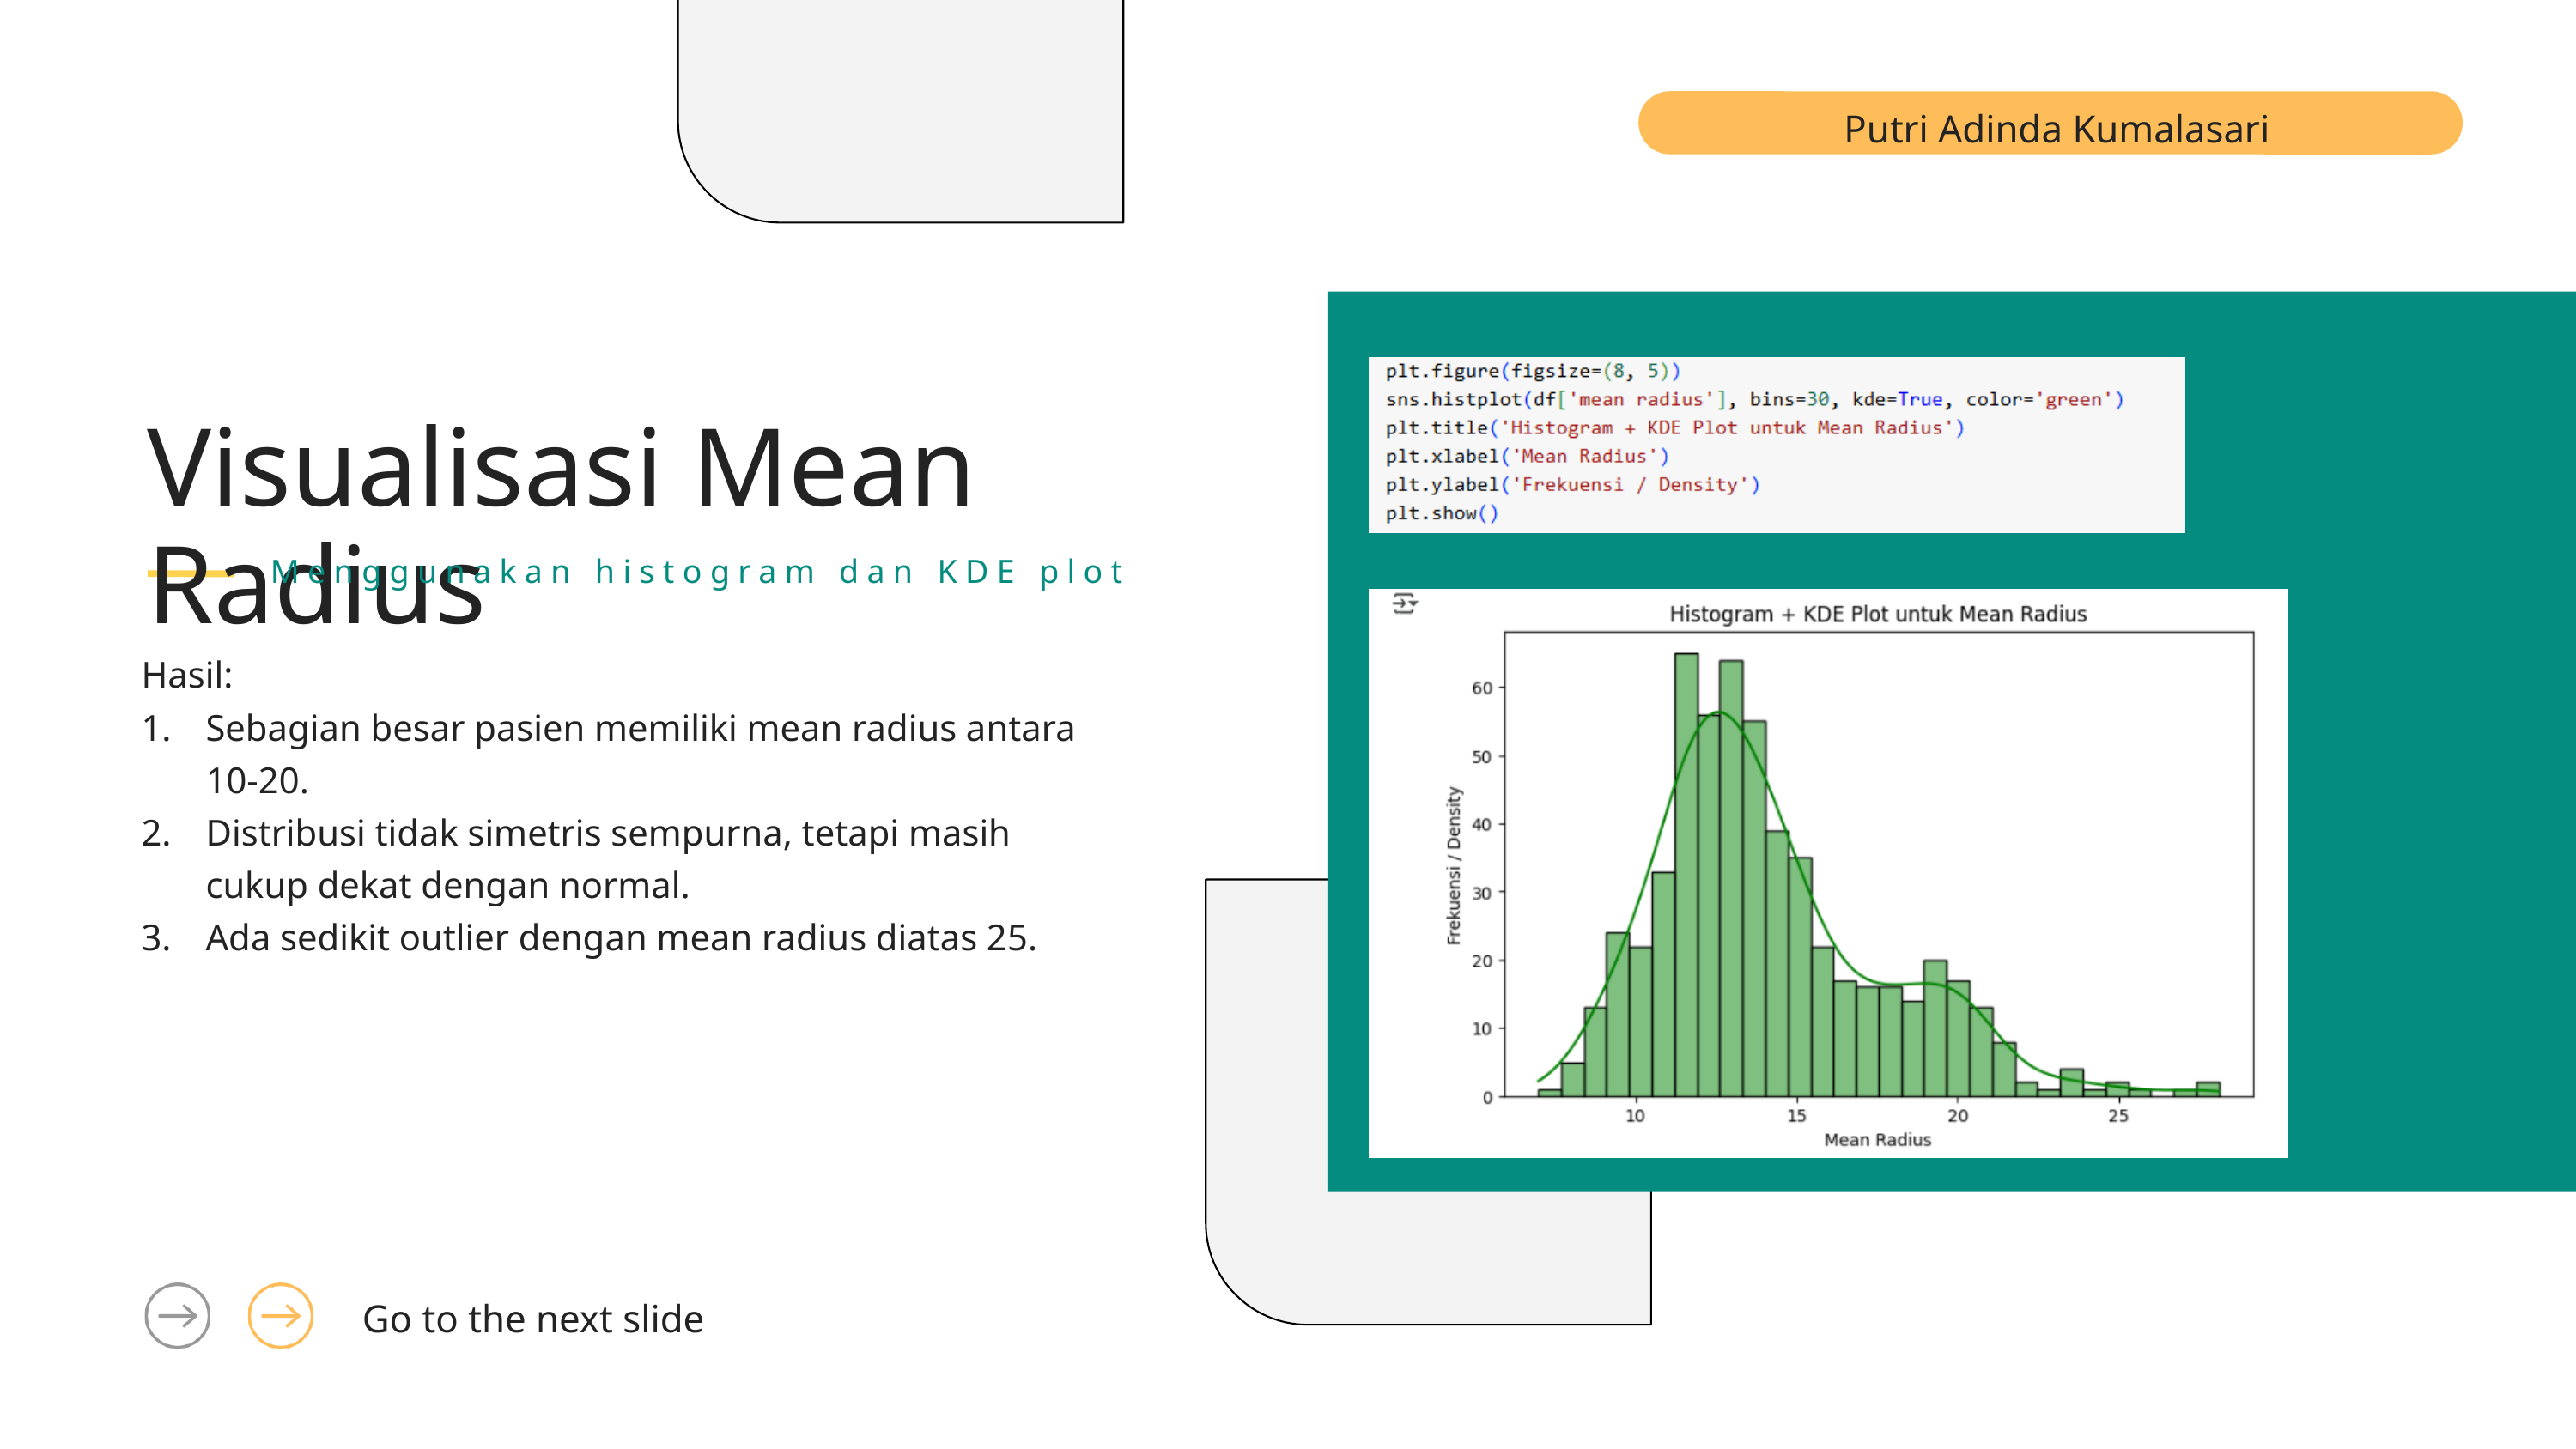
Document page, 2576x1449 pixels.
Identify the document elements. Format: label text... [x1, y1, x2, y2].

text_box Visualisasi Mean Radius [147, 409, 1249, 646]
text_box [247, 1282, 313, 1349]
text_box [1327, 291, 2576, 1192]
text_box [144, 1282, 210, 1349]
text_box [1205, 879, 1652, 1325]
text_box Hasil: Sebagian besar pasien memiliki mean radius antara 10-20. Distribusi tidak simetris sempurna, tetapi masih cukup dekat dengan normal. Ada sedikit outlier dengan mean radius diatas 25. [141, 642, 1103, 959]
text_box Putri Adinda Kumalasari [1658, 103, 2457, 151]
picture [1369, 357, 2185, 533]
text_box Menggunakan histogram dan KDE plot [270, 549, 1196, 590]
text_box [677, 0, 1124, 223]
picture [1369, 589, 2289, 1159]
text_box Go to the next slide [361, 1288, 1124, 1341]
